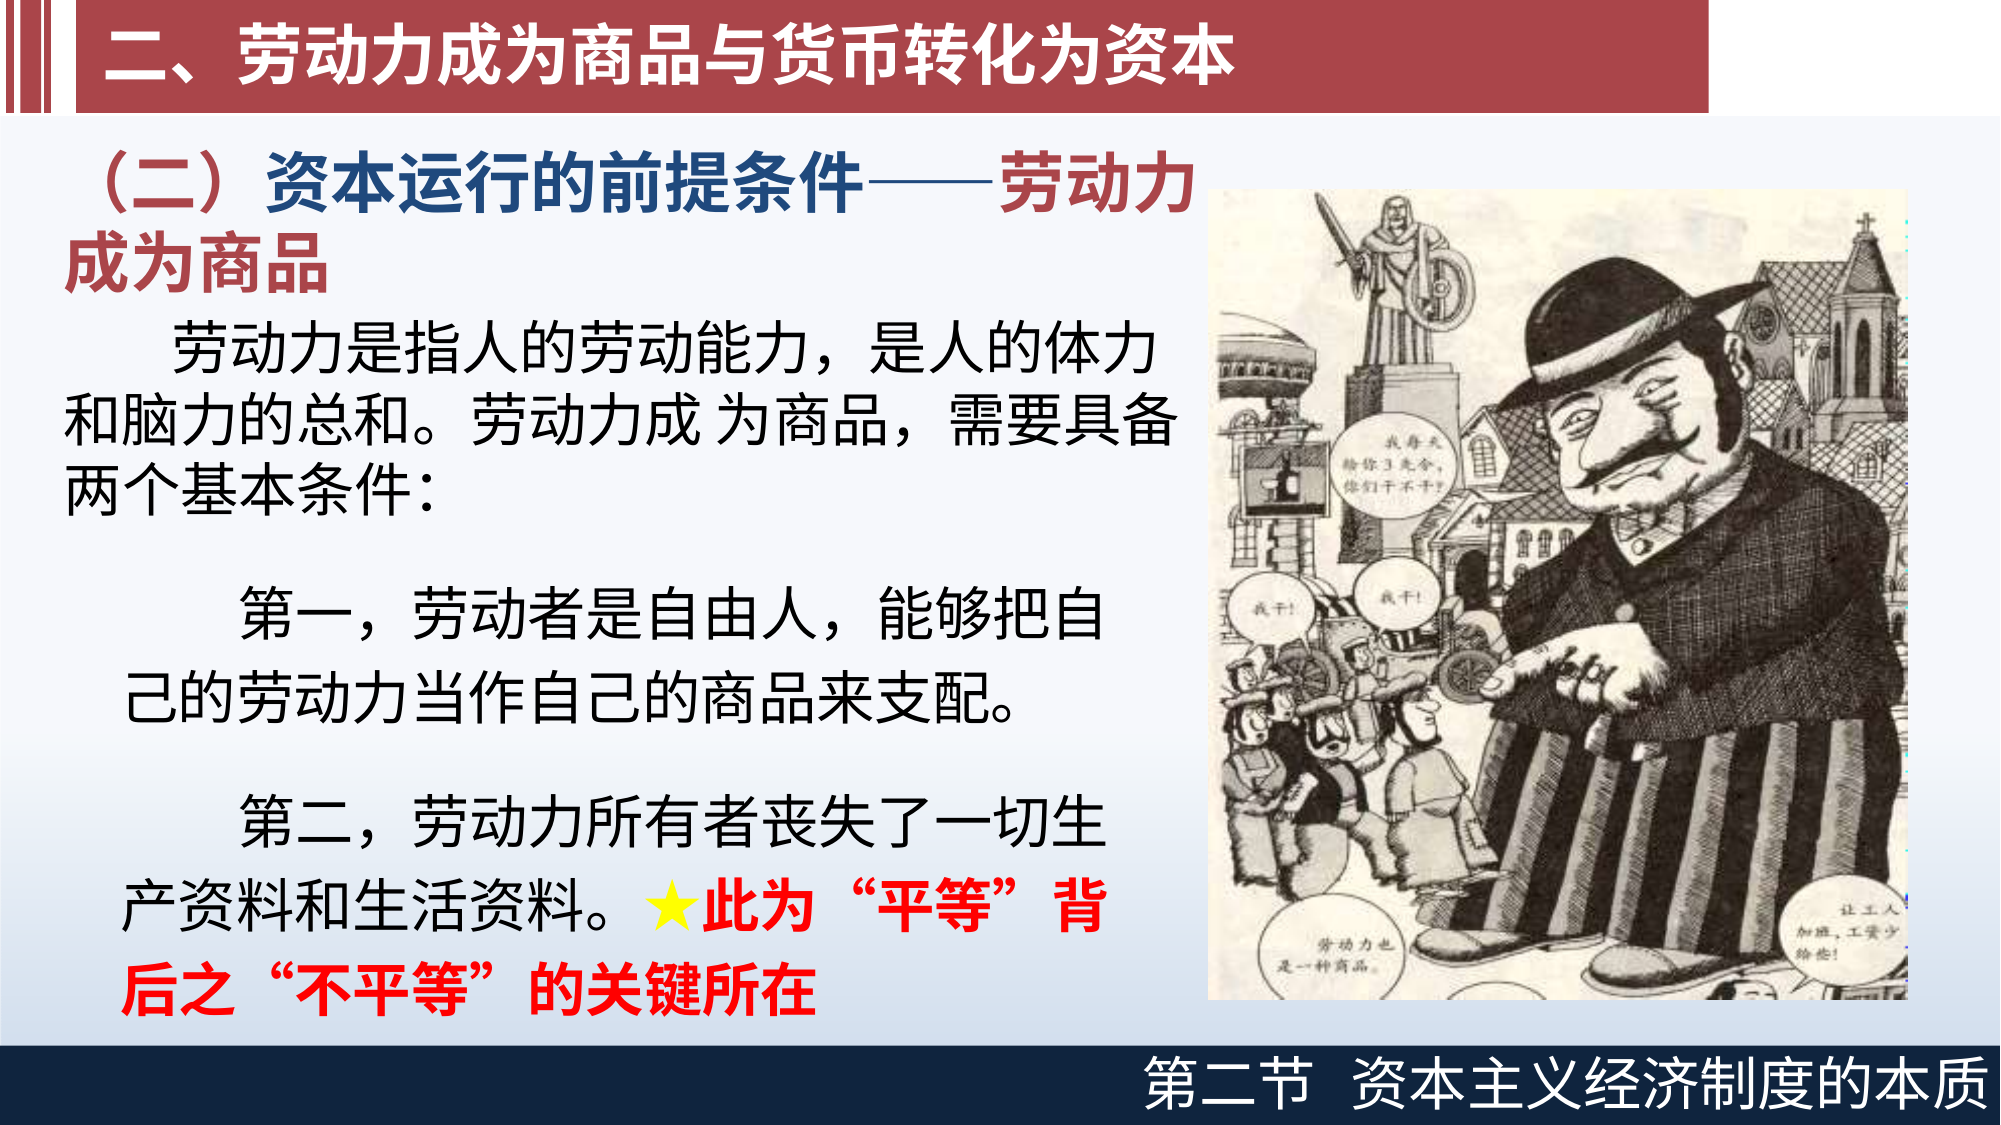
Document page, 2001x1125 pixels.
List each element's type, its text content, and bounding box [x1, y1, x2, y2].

text_box 资本主义经济制度的本质 [1348, 1044, 1994, 1118]
text_box 第二节 [1139, 1044, 1319, 1118]
text_box [0, 1045, 2000, 1125]
title 二、劳动力成为商品与货币转化为资本 [100, 10, 1407, 201]
text_box [1209, 189, 1908, 1000]
text_box [0, 116, 2000, 1045]
text_box （二）资本运行的前提条件——劳动力成为商品 劳动力是指人的劳动能力，是人的体力和脑力的总和。劳动力成 为商品，需要具备两个基本条件： 第一，劳动者是自由人，能够把自己的劳动力当作自己的商品来支配。 第二，劳动力所有者丧失了一切生产资料和生活资料。★此为“平等”背后之“不平等”的关键所在 [61, 138, 1209, 1023]
